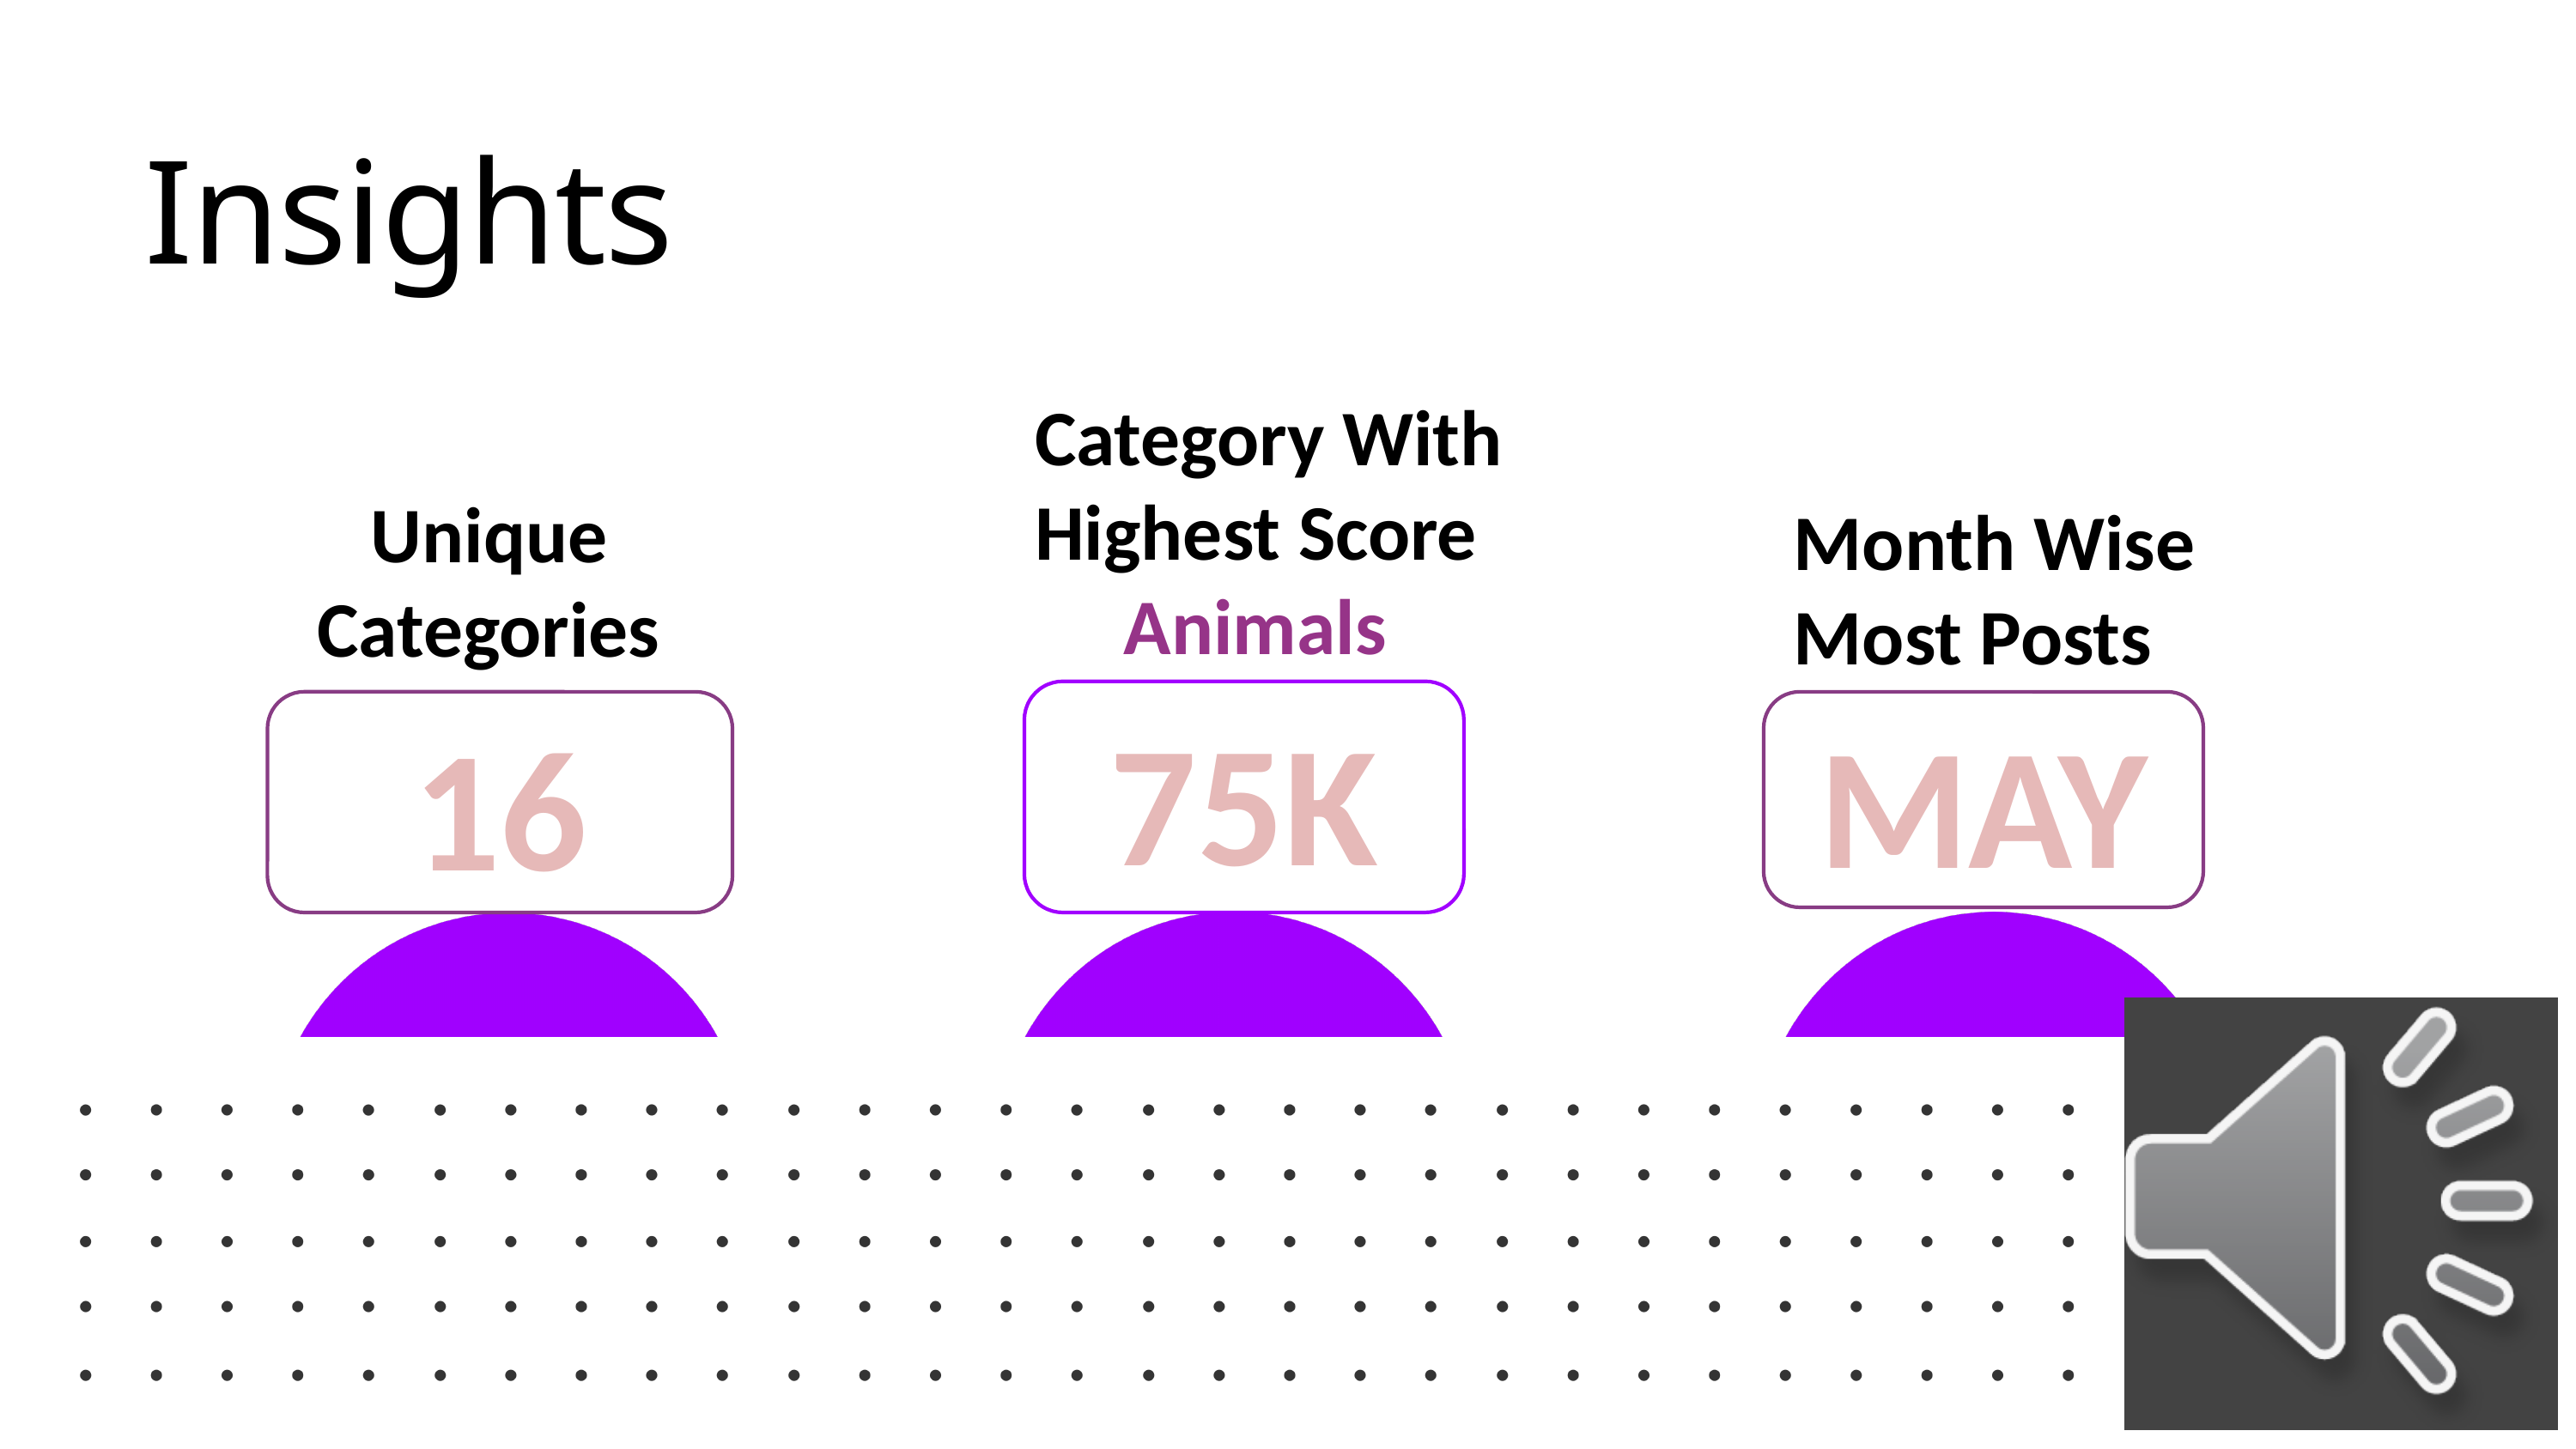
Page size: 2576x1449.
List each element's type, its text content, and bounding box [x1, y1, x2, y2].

text_box Category With Highest Score Animals [1022, 380, 1554, 676]
text_box MAY [1761, 689, 2206, 910]
text_box Unique Categories [304, 477, 744, 680]
picture [1024, 912, 1443, 1037]
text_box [72, 1099, 2119, 1385]
text_box Insights [144, 121, 799, 294]
text_box 75K [1022, 679, 1467, 912]
picture [1784, 912, 2560, 1432]
text_box 16 [265, 689, 735, 914]
picture [299, 912, 719, 1037]
text_box Month Wise Most Posts [1780, 485, 2324, 688]
